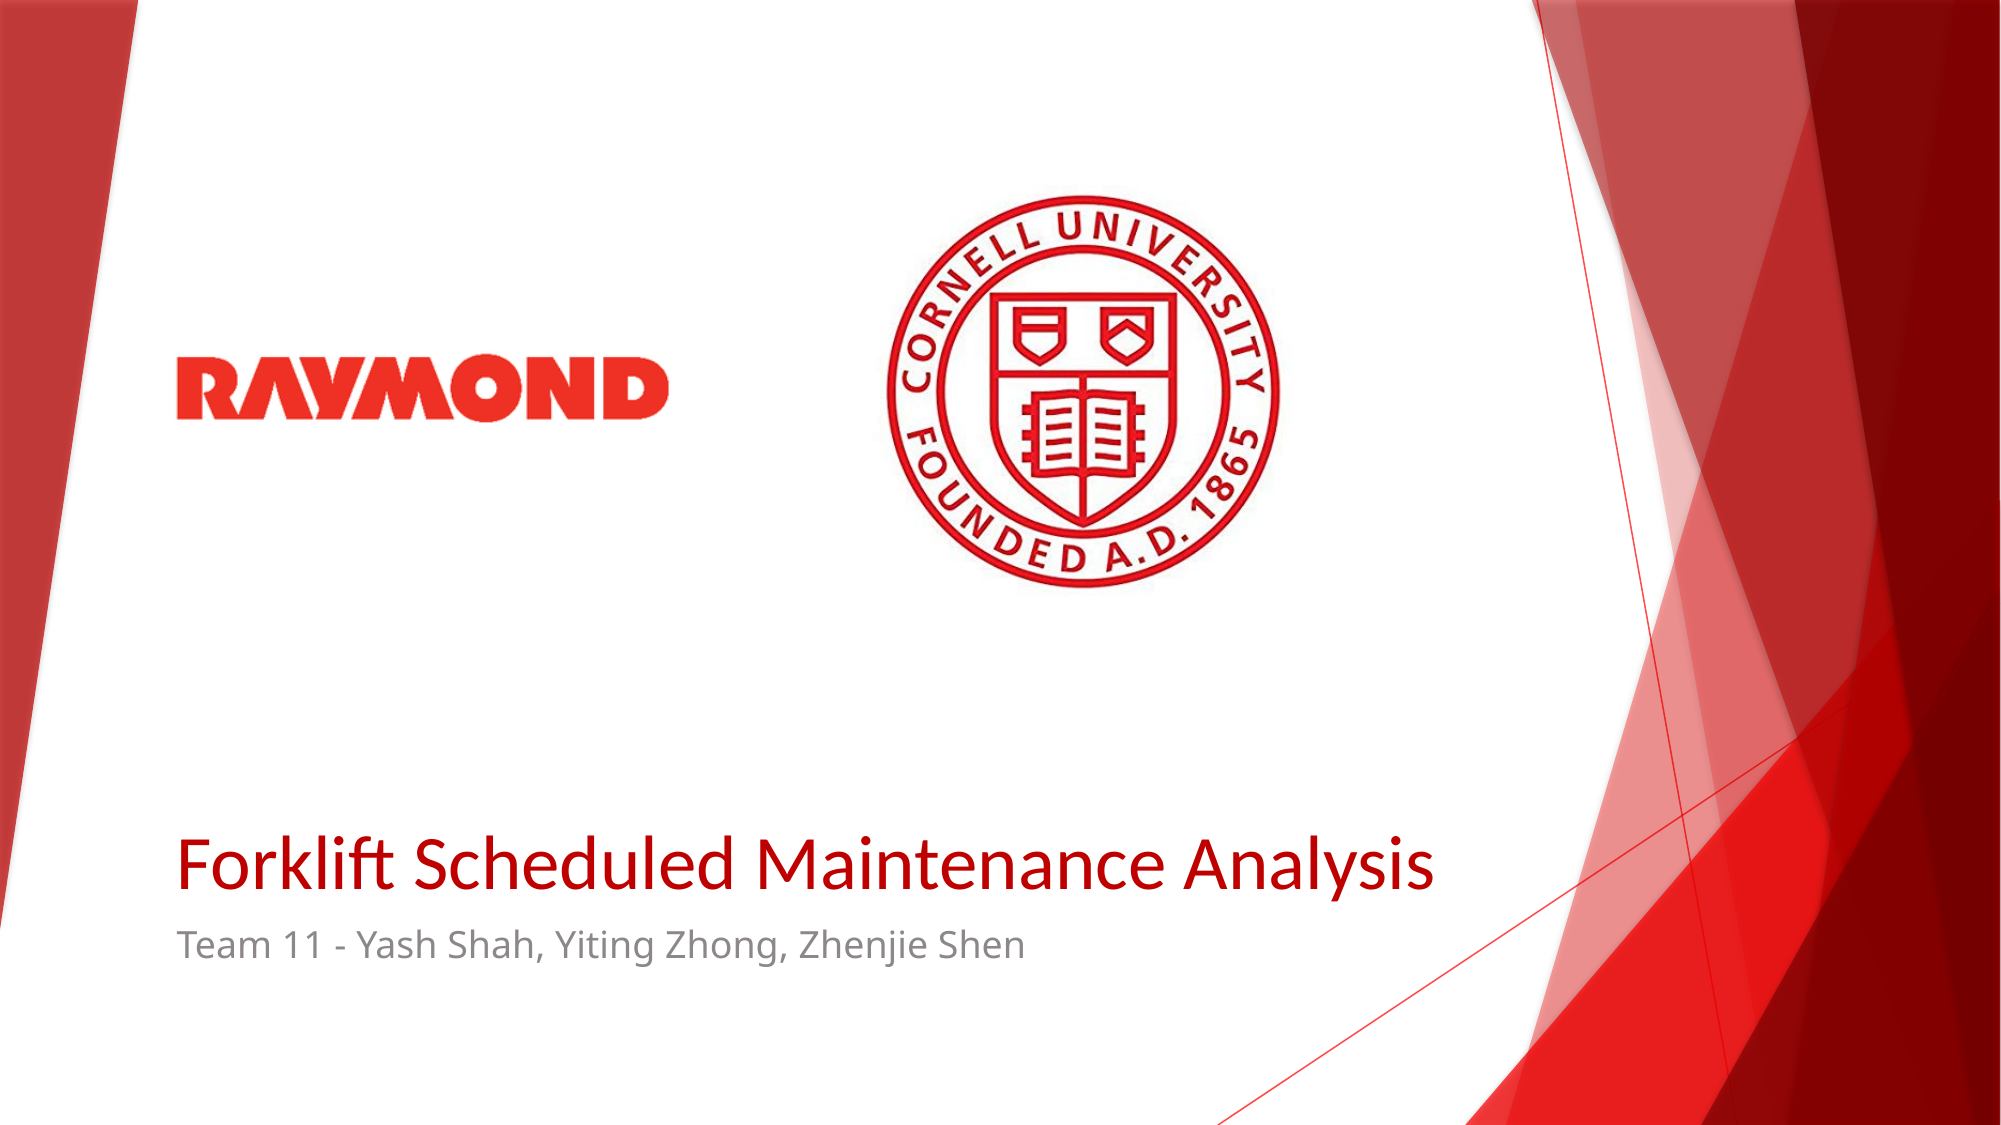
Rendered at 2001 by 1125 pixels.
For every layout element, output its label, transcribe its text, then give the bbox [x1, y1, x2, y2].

title Forklift Scheduled Maintenance Analysis [161, 733, 1522, 913]
picture [862, 185, 1318, 598]
picture [161, 137, 684, 660]
subtitle Team 11 - Yash Shah, Yiting Zhong, Zhenjie Shen [161, 913, 1522, 992]
